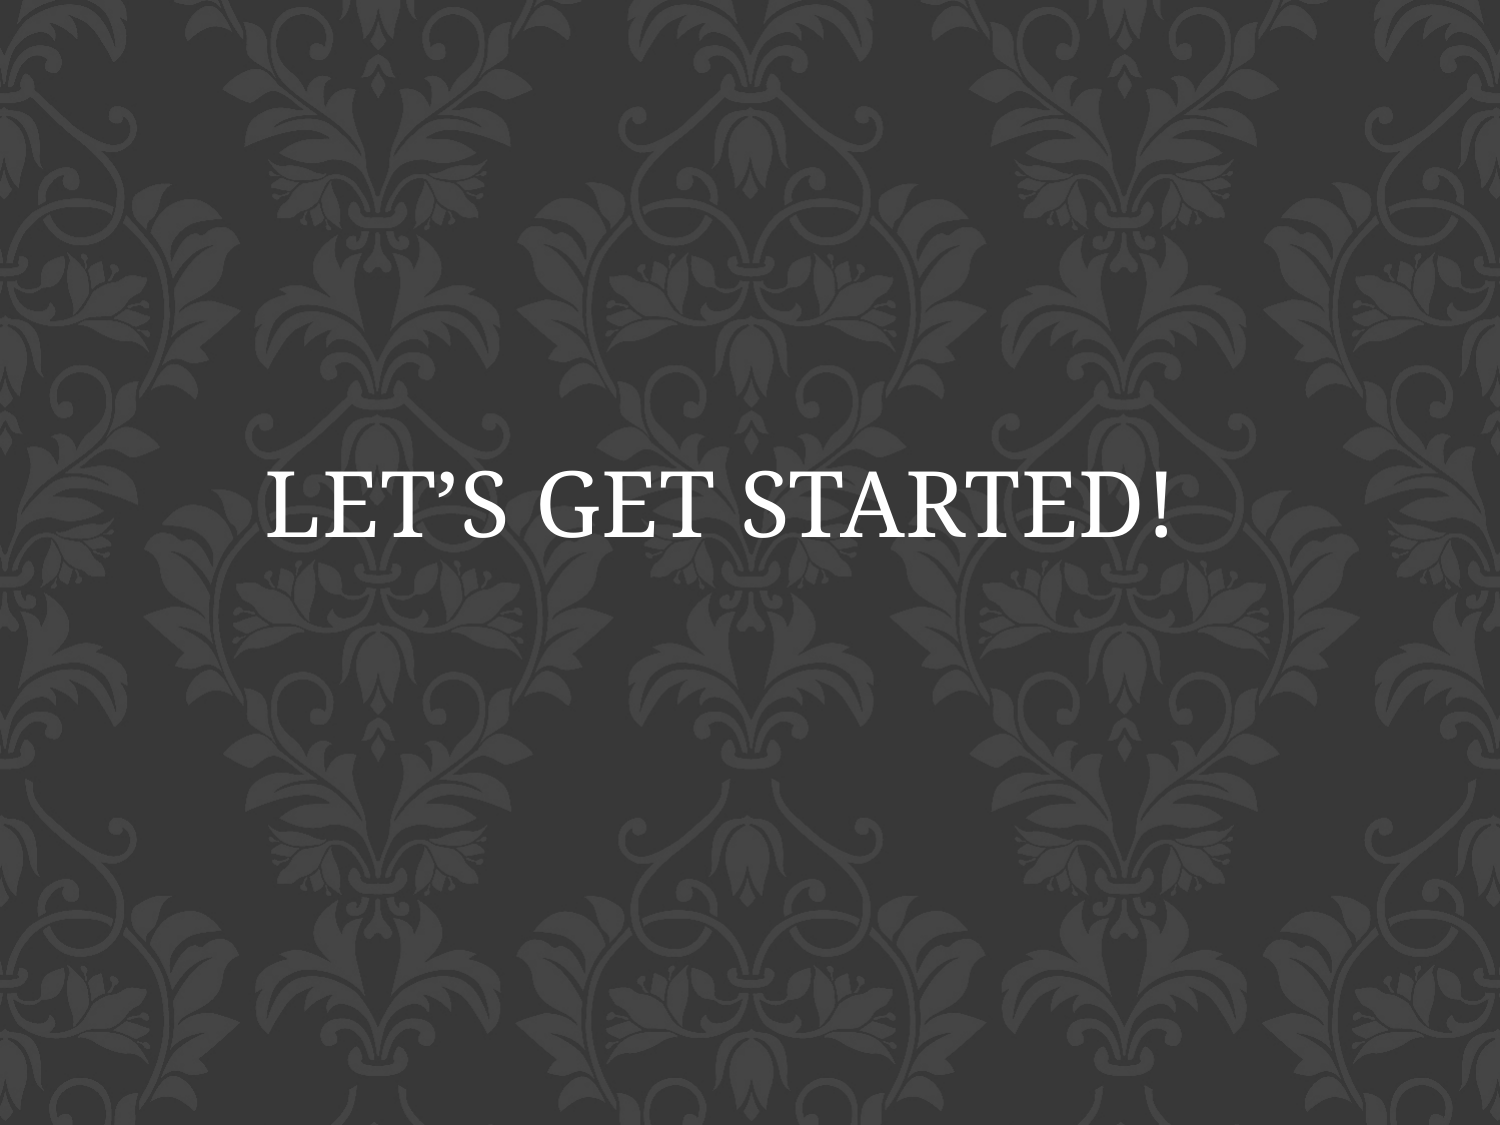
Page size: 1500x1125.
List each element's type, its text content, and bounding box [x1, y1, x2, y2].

list LET’S GET STARTED! [88, 172, 1355, 830]
